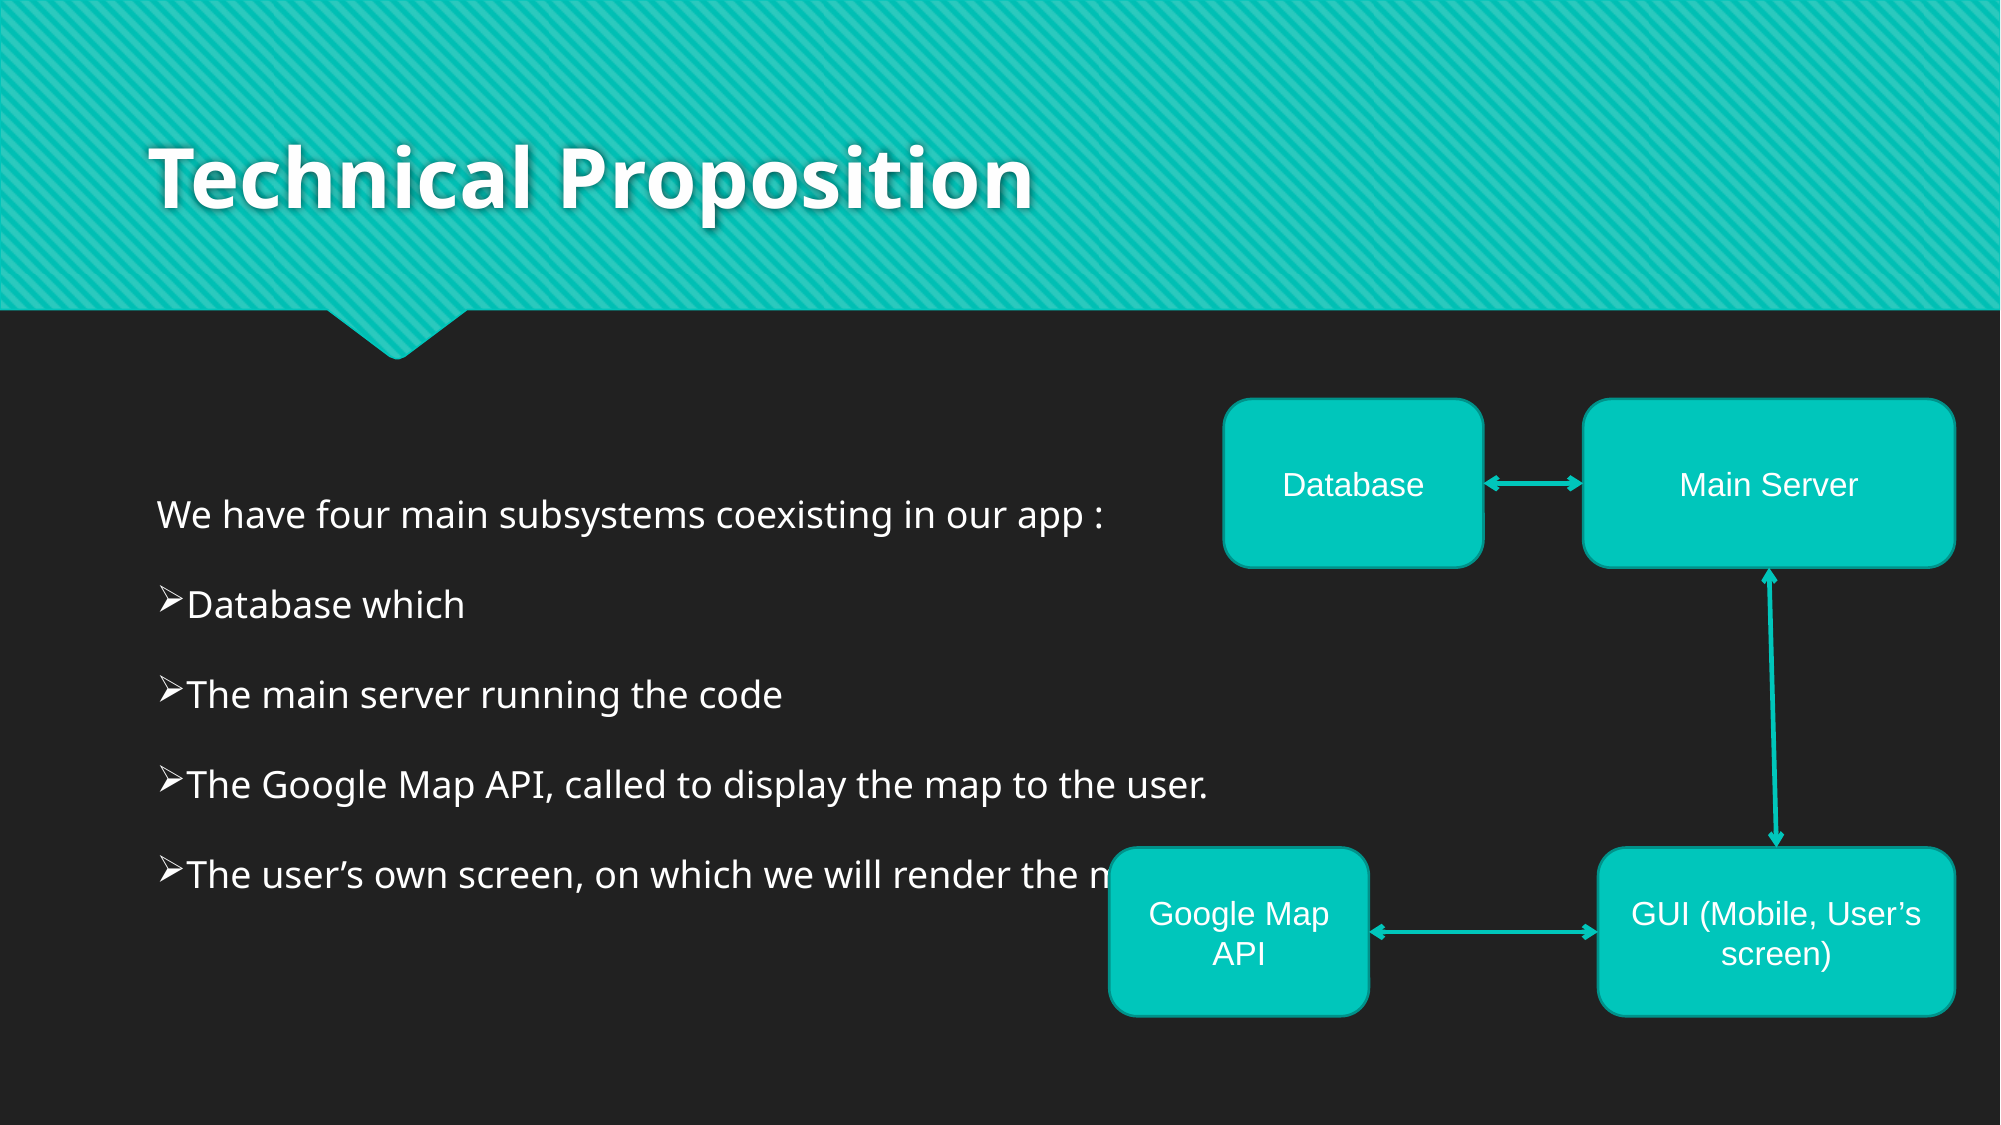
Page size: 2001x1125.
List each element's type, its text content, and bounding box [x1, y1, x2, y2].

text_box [1768, 567, 1777, 848]
text_box GUI (Mobile, User’s screen) [1596, 846, 1957, 1018]
text_box Google Map API [1107, 846, 1371, 1018]
text_box We have four main subsystems coexisting in our app : Database which The main server running the code The Google Map API, called to display the map to the user. The user’s own screen, on which we will render the map. [141, 483, 1225, 993]
title Technical Proposition [132, 73, 1868, 233]
text_box Database [1222, 397, 1485, 569]
text_box Main Server [1581, 397, 1957, 569]
